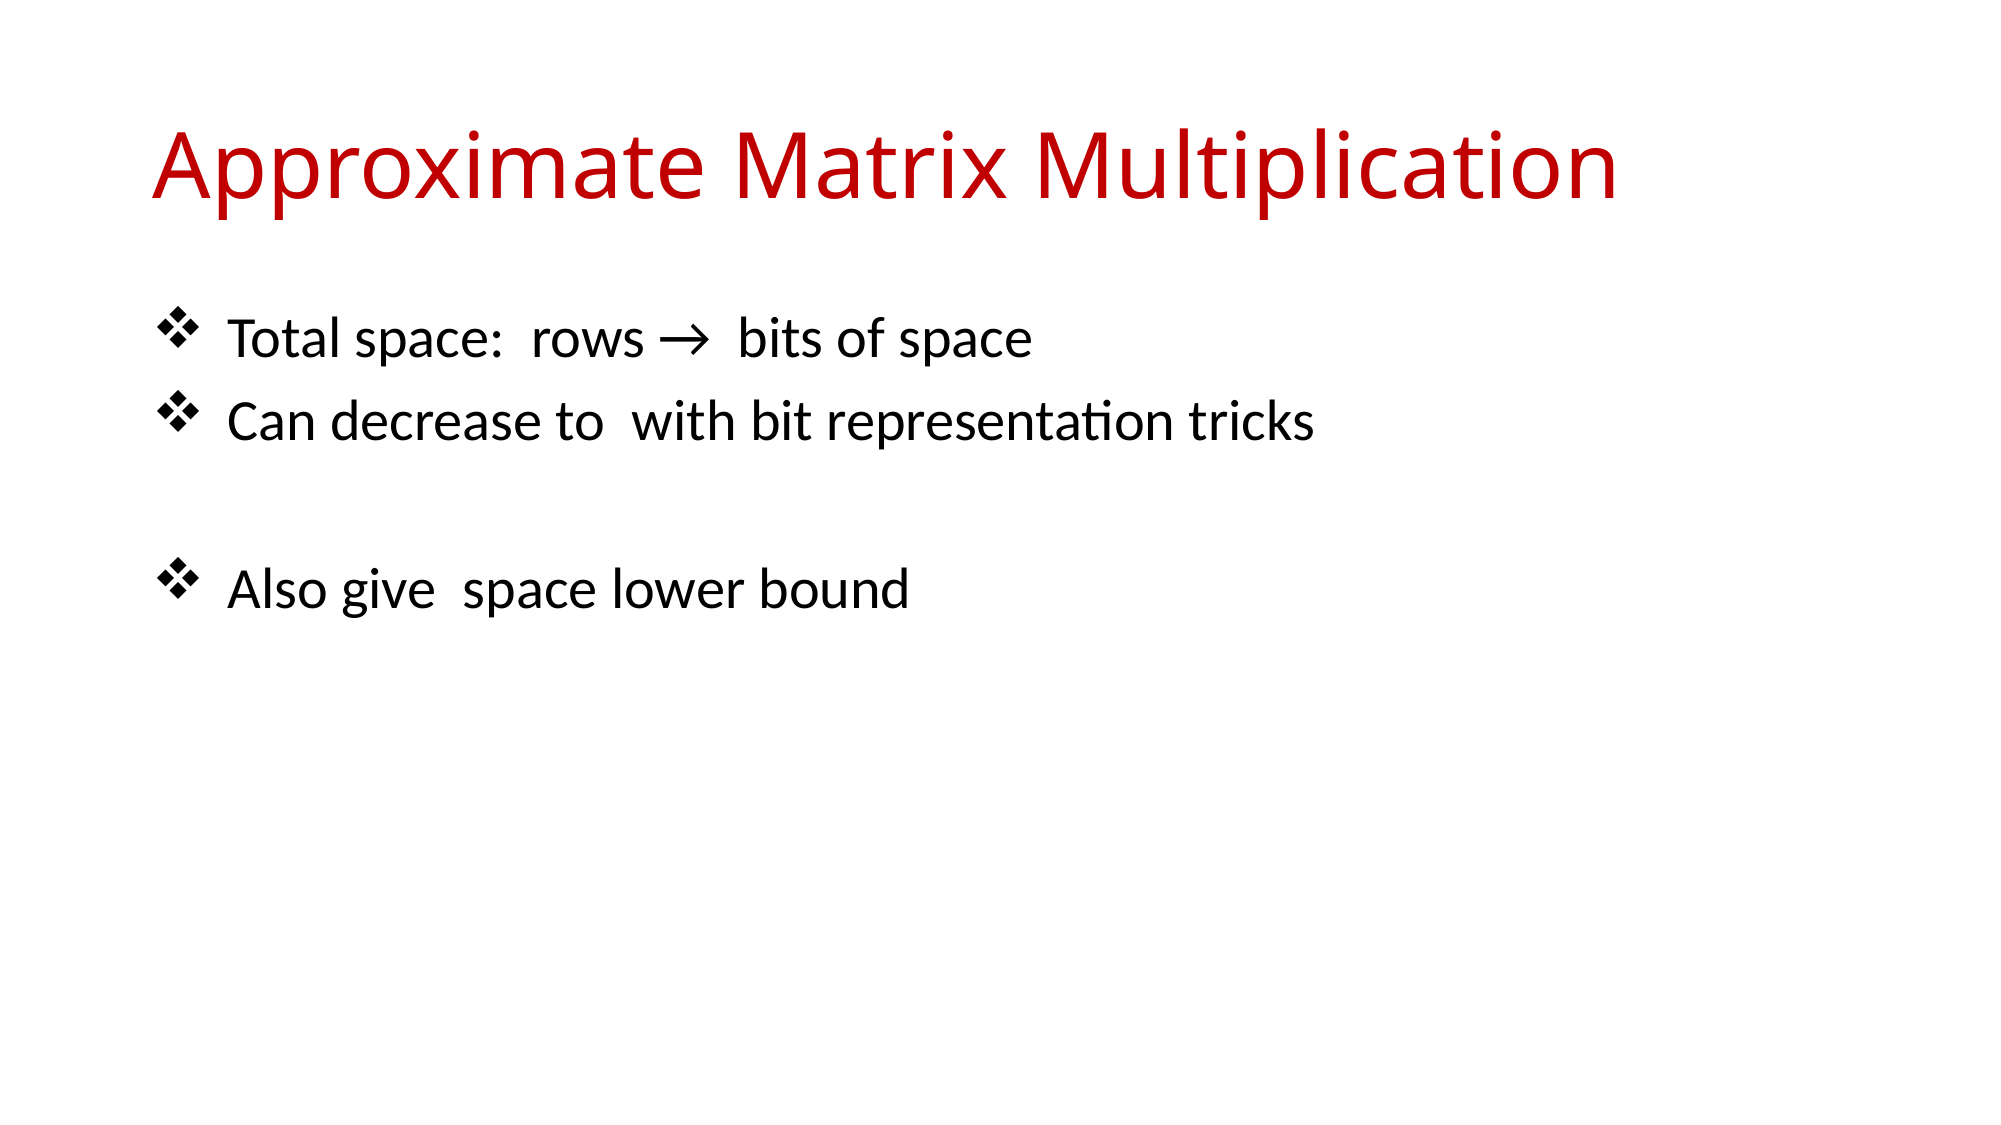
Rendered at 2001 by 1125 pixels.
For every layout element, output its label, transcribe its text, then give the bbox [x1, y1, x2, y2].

title Approximate Matrix Multiplication [137, 59, 1863, 278]
